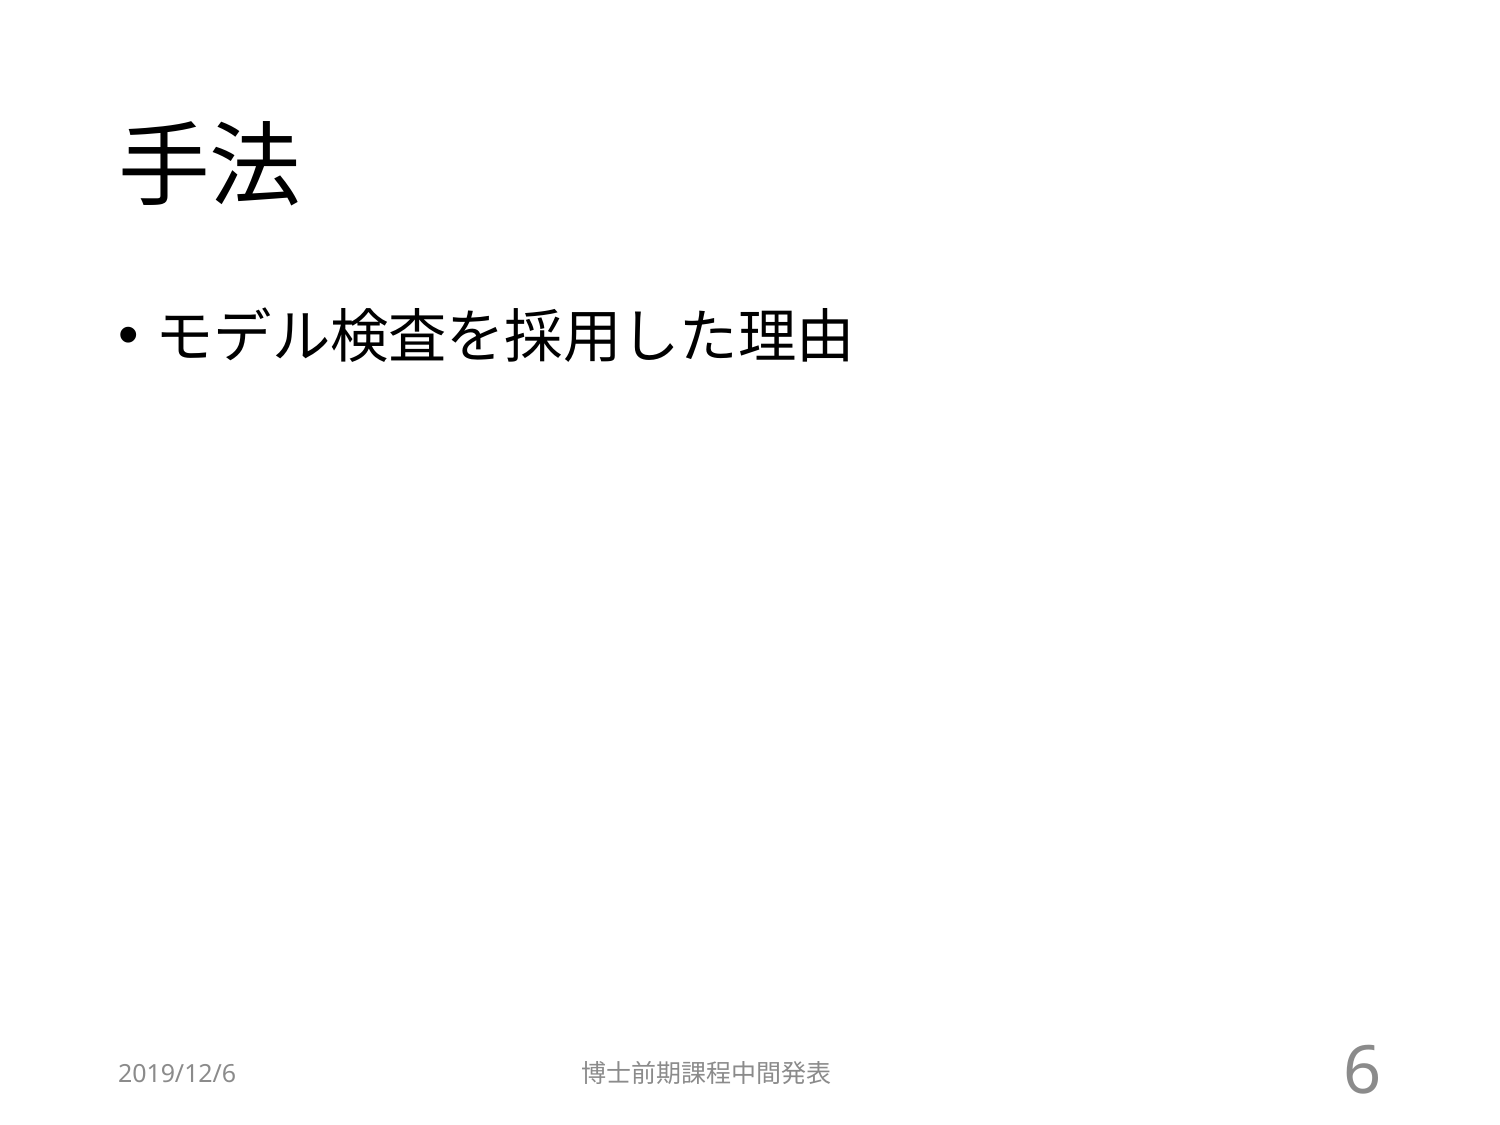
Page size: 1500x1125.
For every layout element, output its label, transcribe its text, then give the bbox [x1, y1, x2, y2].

title 手法 [103, 59, 1397, 278]
footer 博士前期課程中間発表 [275, 1042, 1137, 1103]
slide_number 6 [1137, 1042, 1397, 1103]
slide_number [103, 1042, 257, 1103]
list モデル検査を採用した理由 [103, 299, 1397, 1014]
